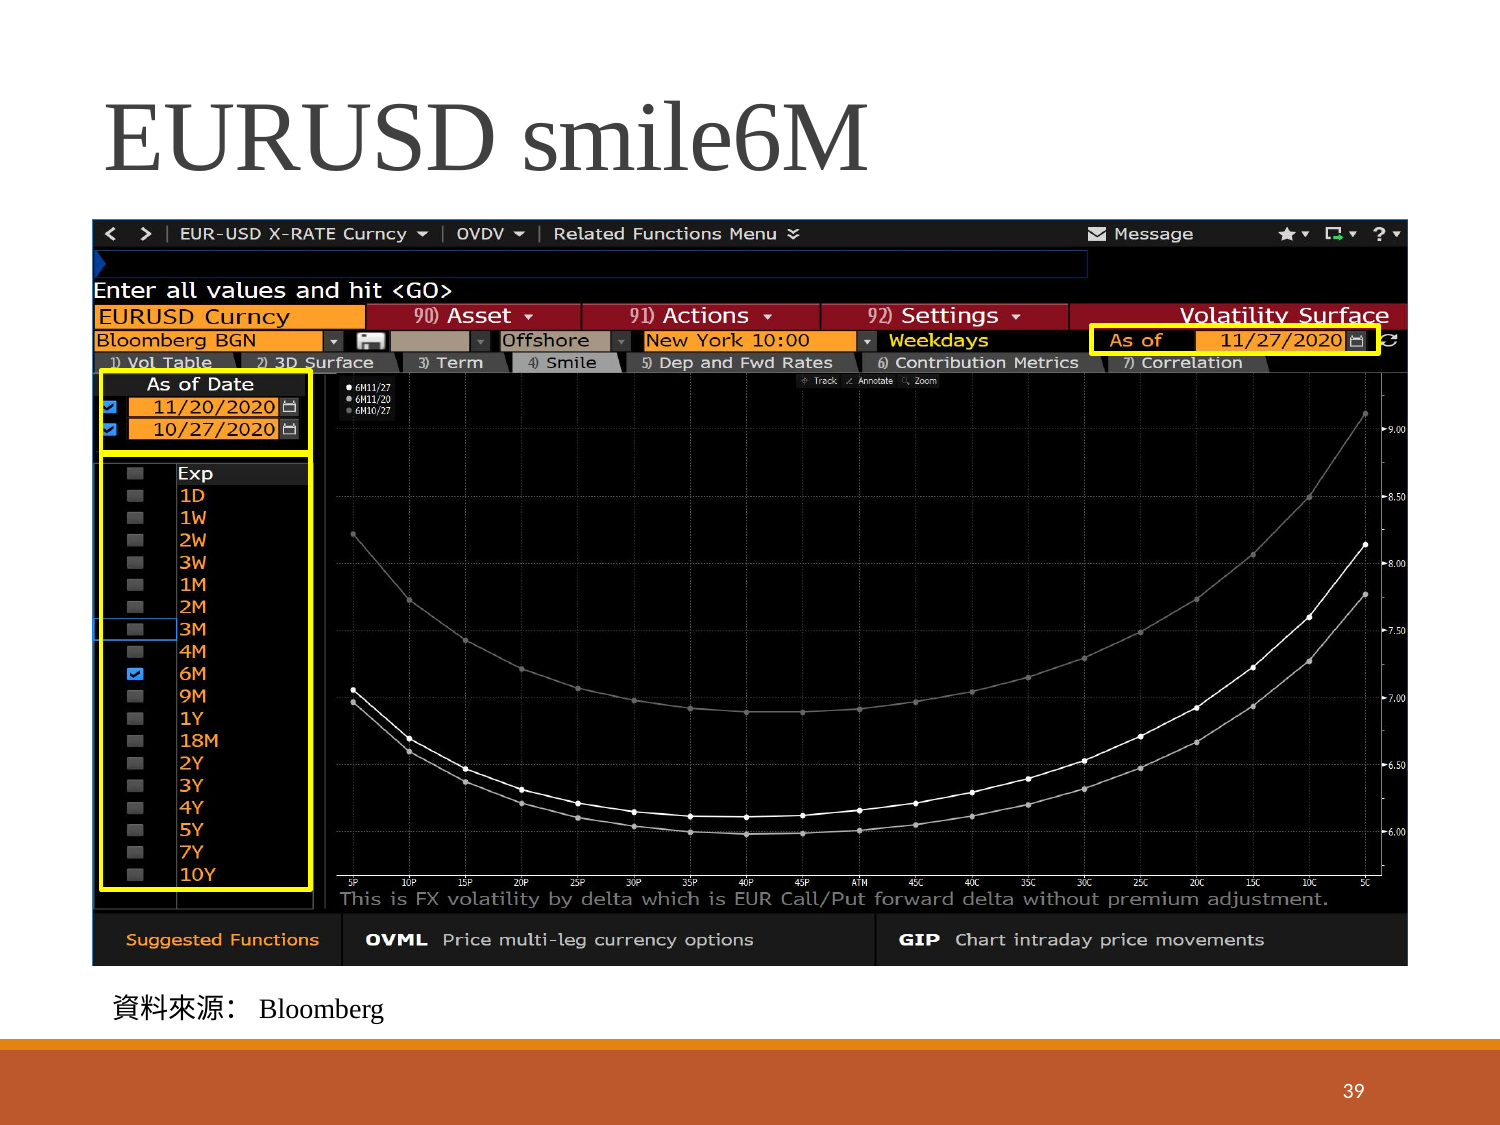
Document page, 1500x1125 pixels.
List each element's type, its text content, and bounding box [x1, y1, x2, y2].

slide_number 39 [1218, 1059, 1380, 1120]
title EURUSD smile6M [92, 56, 1387, 217]
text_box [92, 218, 1408, 1026]
